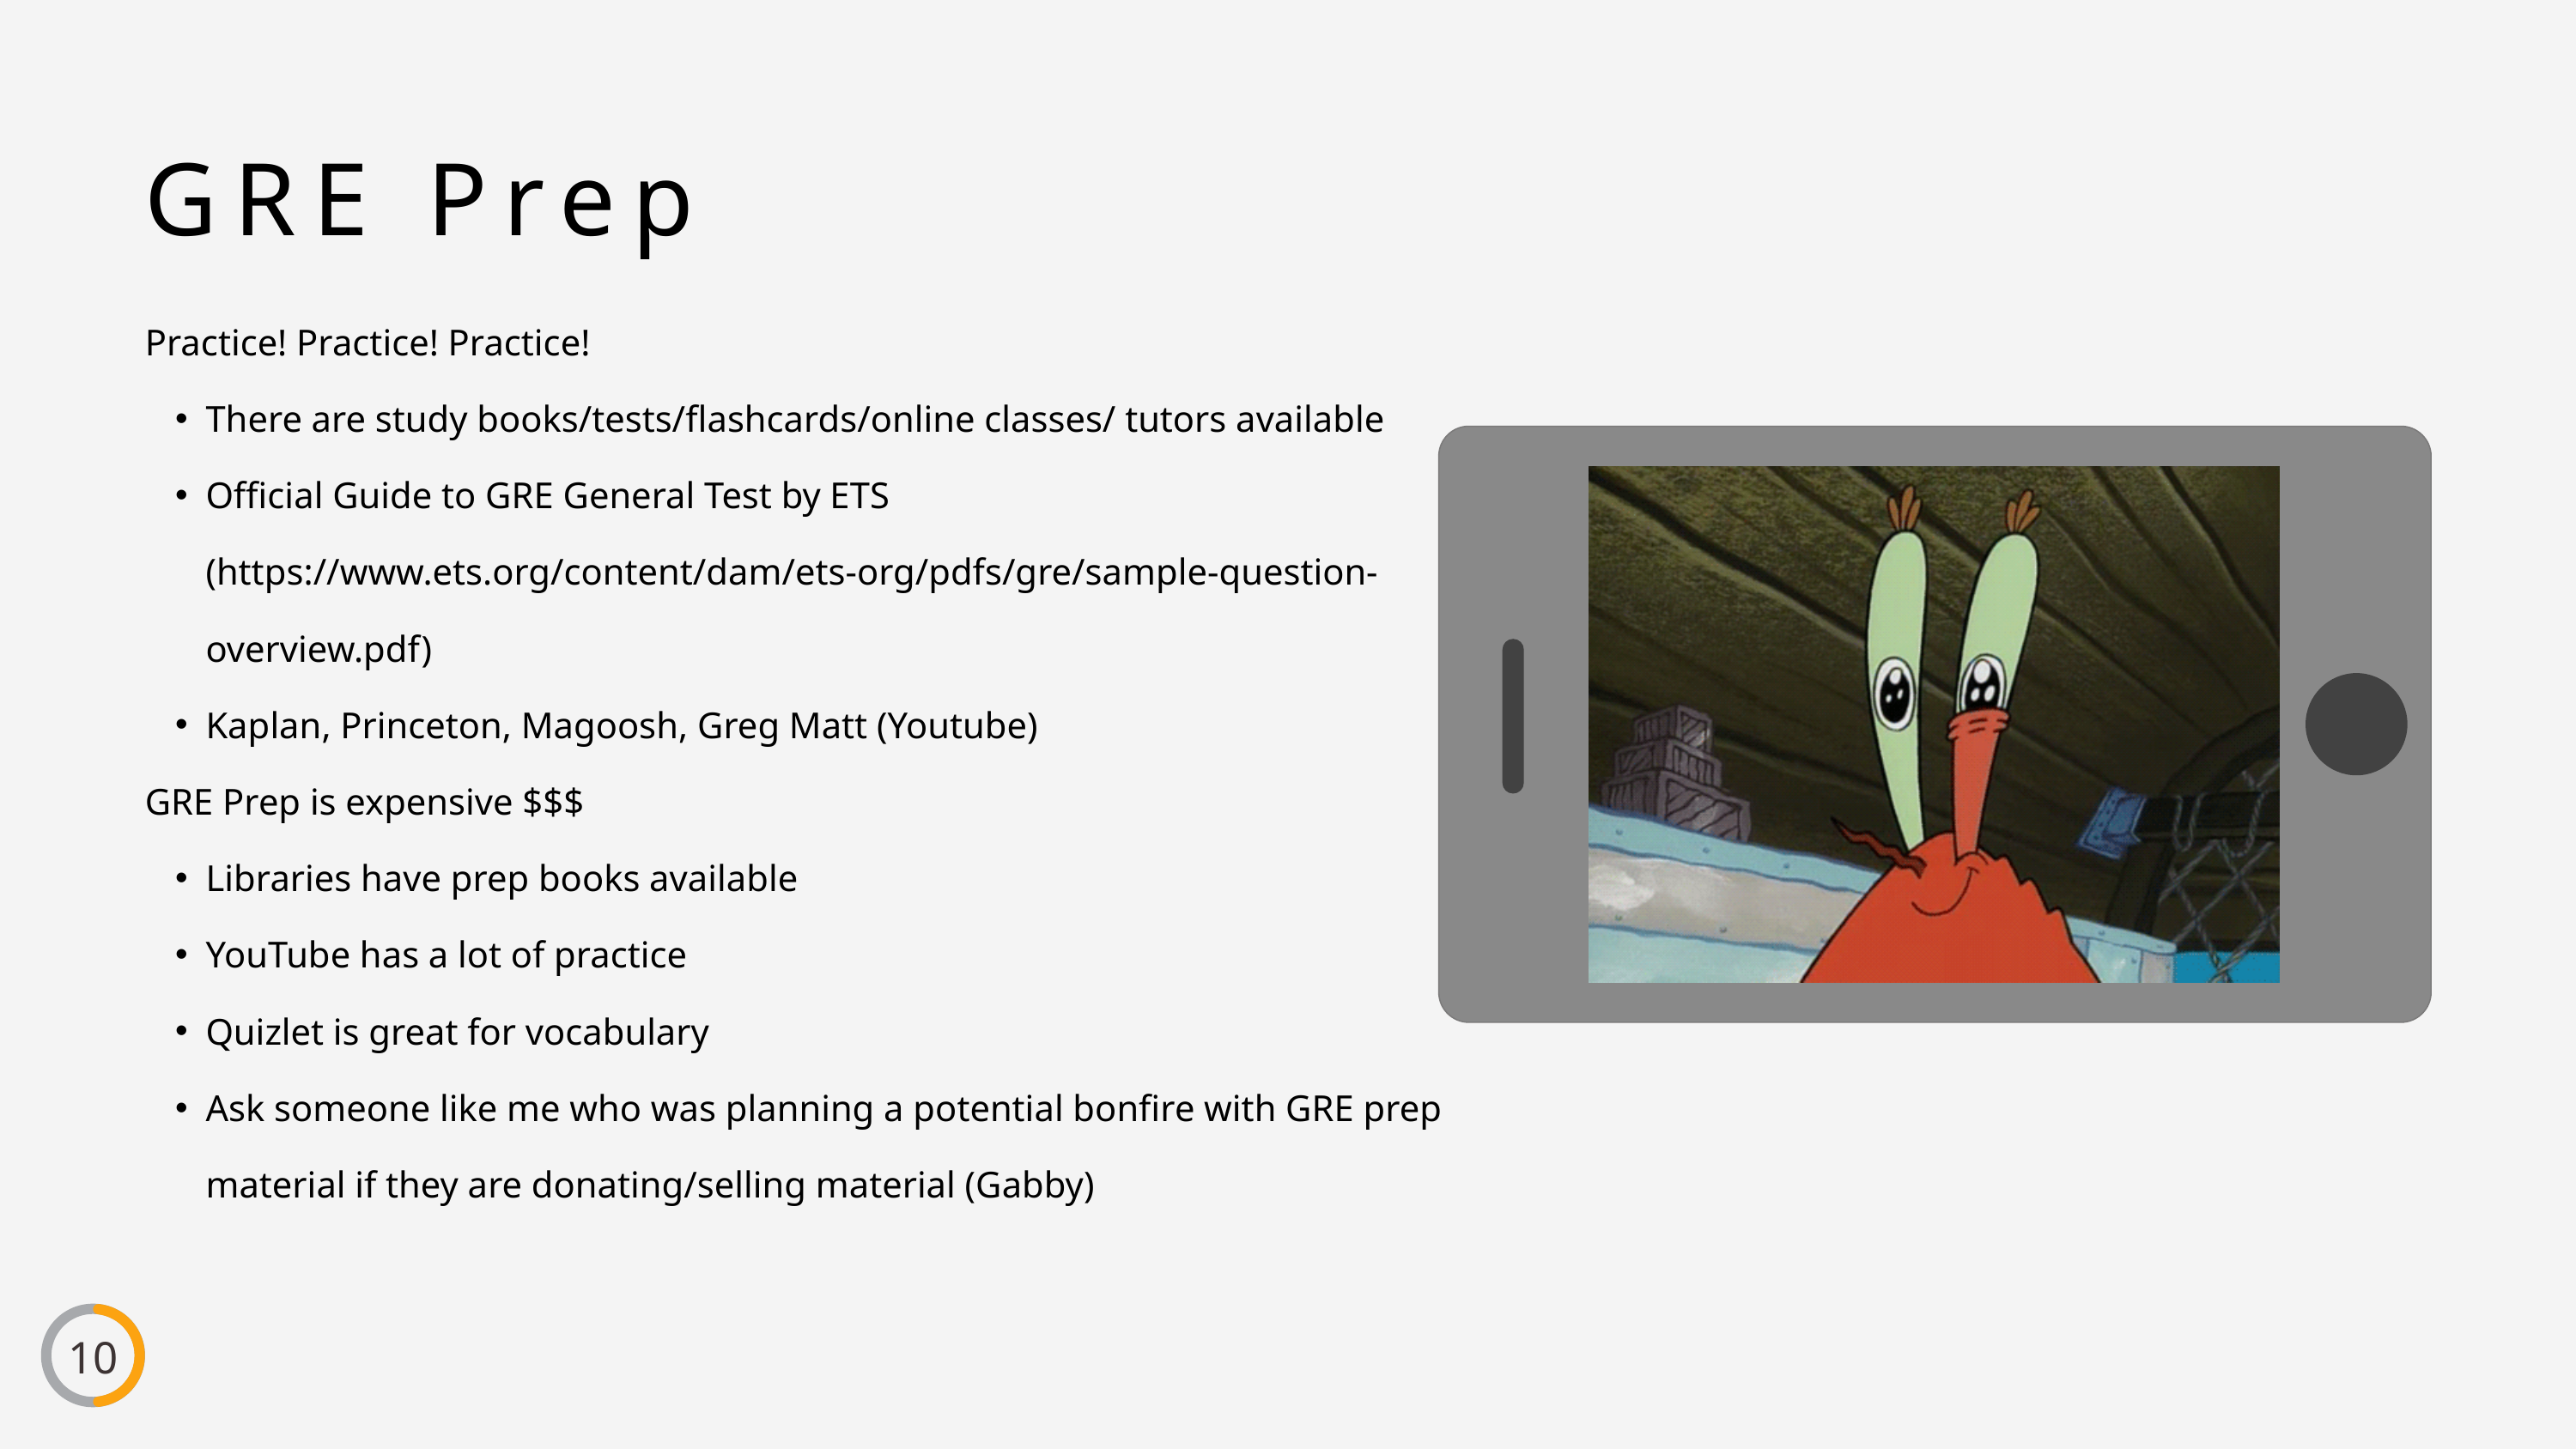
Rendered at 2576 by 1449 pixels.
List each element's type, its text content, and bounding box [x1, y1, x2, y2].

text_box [40, 1303, 145, 1408]
text_box Practice! Practice! Practice! There are study books/tests/flashcards/online classes/ tutors available Official Guide to GRE General Test by ETS (https://www.ets.org/content/dam/ets-org/pdfs/gre/sample-question-overview.pdf) Kaplan, Princeton, Magoosh, Greg Matt (Youtube) GRE Prep is expensive $$$ Libraries have prep books available YouTube has a lot of practice Quizlet is great for vocabulary Ask someone like me who was planning a potential bonfire with GRE prep material if they are donating/selling material (Gabby) [144, 286, 1470, 1332]
text_box GRE Prep [144, 115, 2453, 256]
picture [1589, 465, 2280, 983]
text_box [1438, 426, 2432, 1023]
